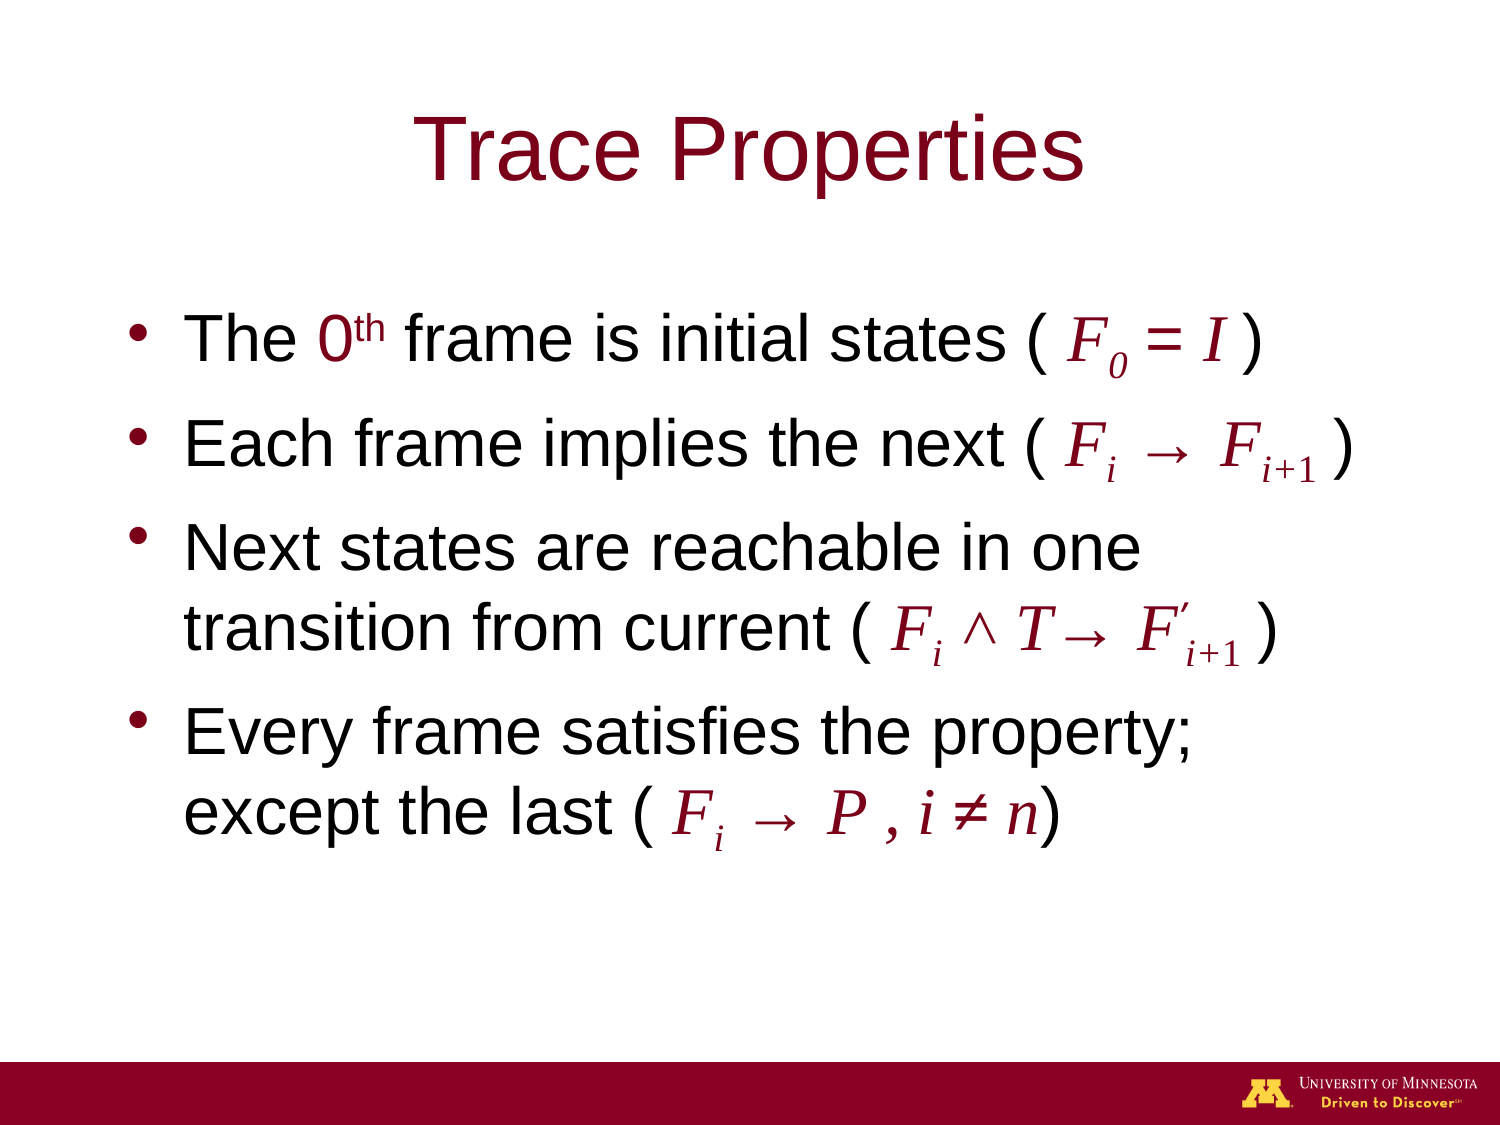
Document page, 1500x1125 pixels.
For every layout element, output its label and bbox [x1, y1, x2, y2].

list [112, 287, 1388, 938]
title [112, 49, 1388, 238]
picture [0, 1062, 1500, 1125]
